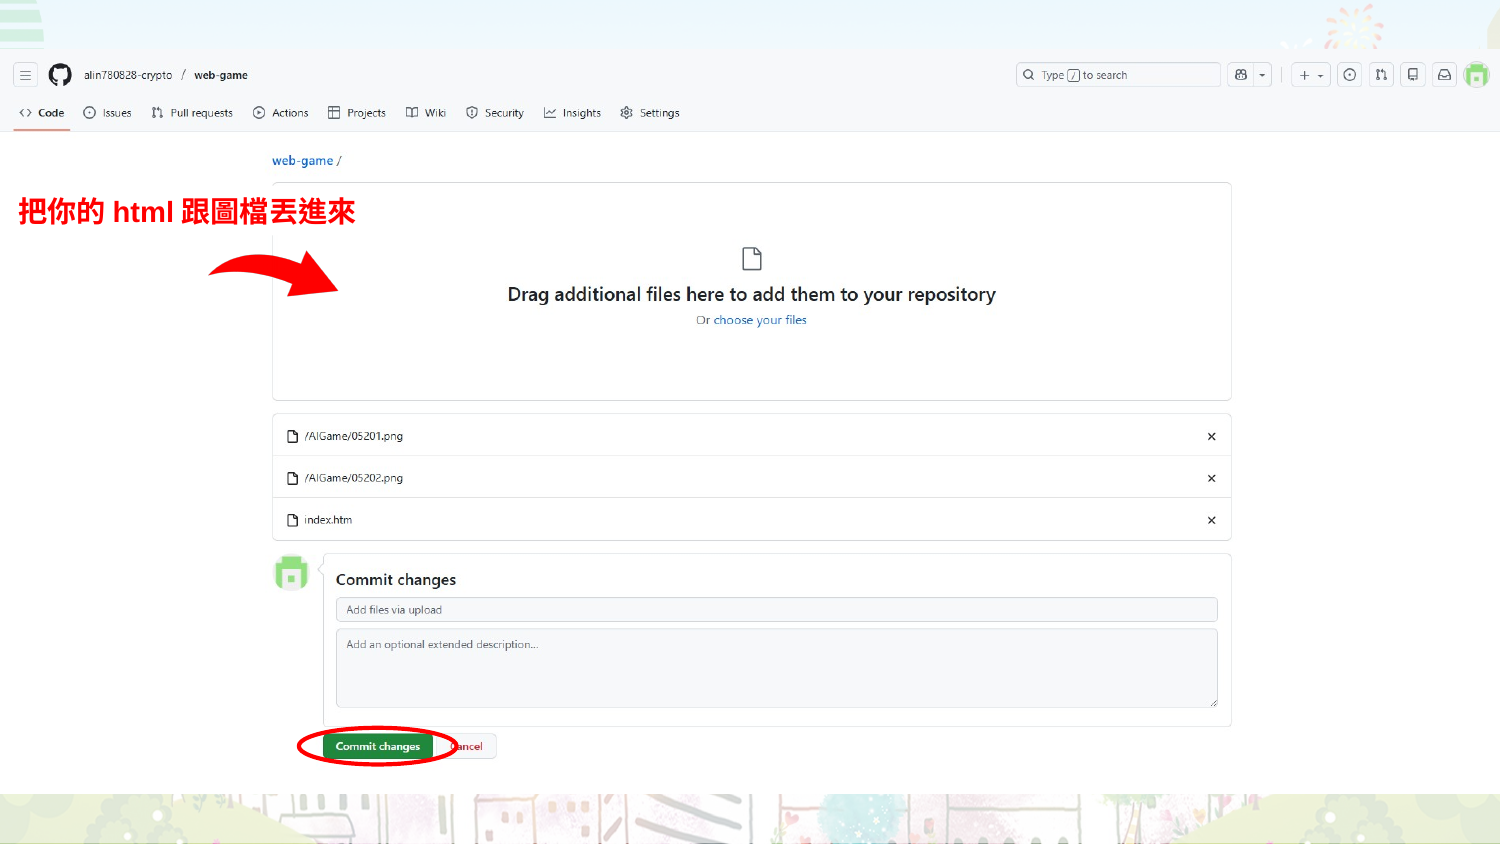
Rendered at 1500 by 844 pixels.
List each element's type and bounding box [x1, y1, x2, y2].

picture [0, 49, 1500, 794]
